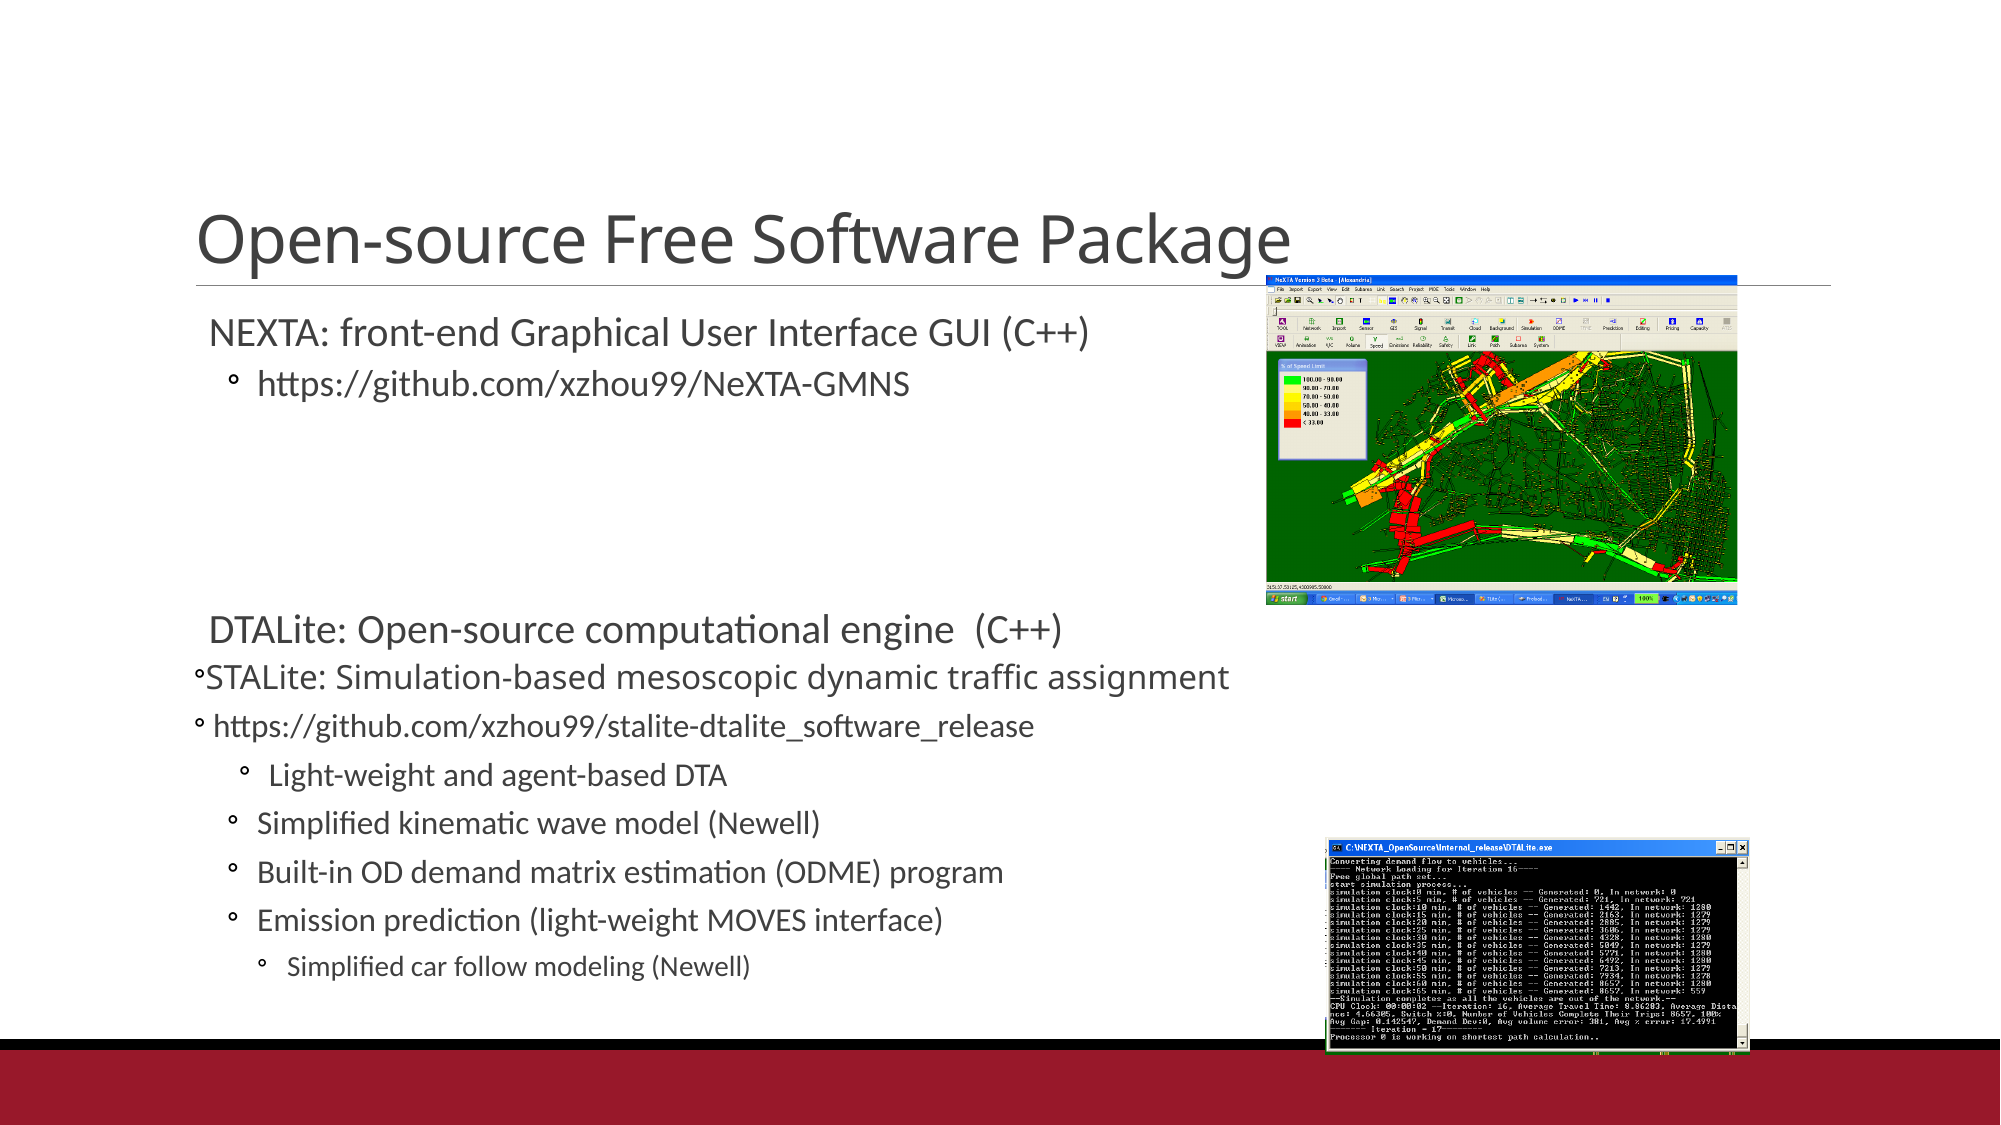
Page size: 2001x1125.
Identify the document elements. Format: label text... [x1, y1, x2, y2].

picture [1324, 836, 1751, 1056]
title Open-source Free Software Package [180, 47, 1830, 285]
picture [1265, 274, 1738, 606]
list NEXTA: front-end Graphical User Interface GUI (C++) https://github.com/xzhou99/NeXTA-GMNS DTALite: Open-source computational engine (C++) STALite: Simulation-based mesoscopic dynamic traffic assignment https://github.com/xzhou99/stalite-dtalite_software_release Light-weight and agent-based DTA Simplified kinematic wave model (Newell) Built-in OD demand matrix estimation (ODME) program Emission prediction (light-weight MOVES interface) Simplified car follow modeling (Newell) [193, 303, 1300, 1005]
